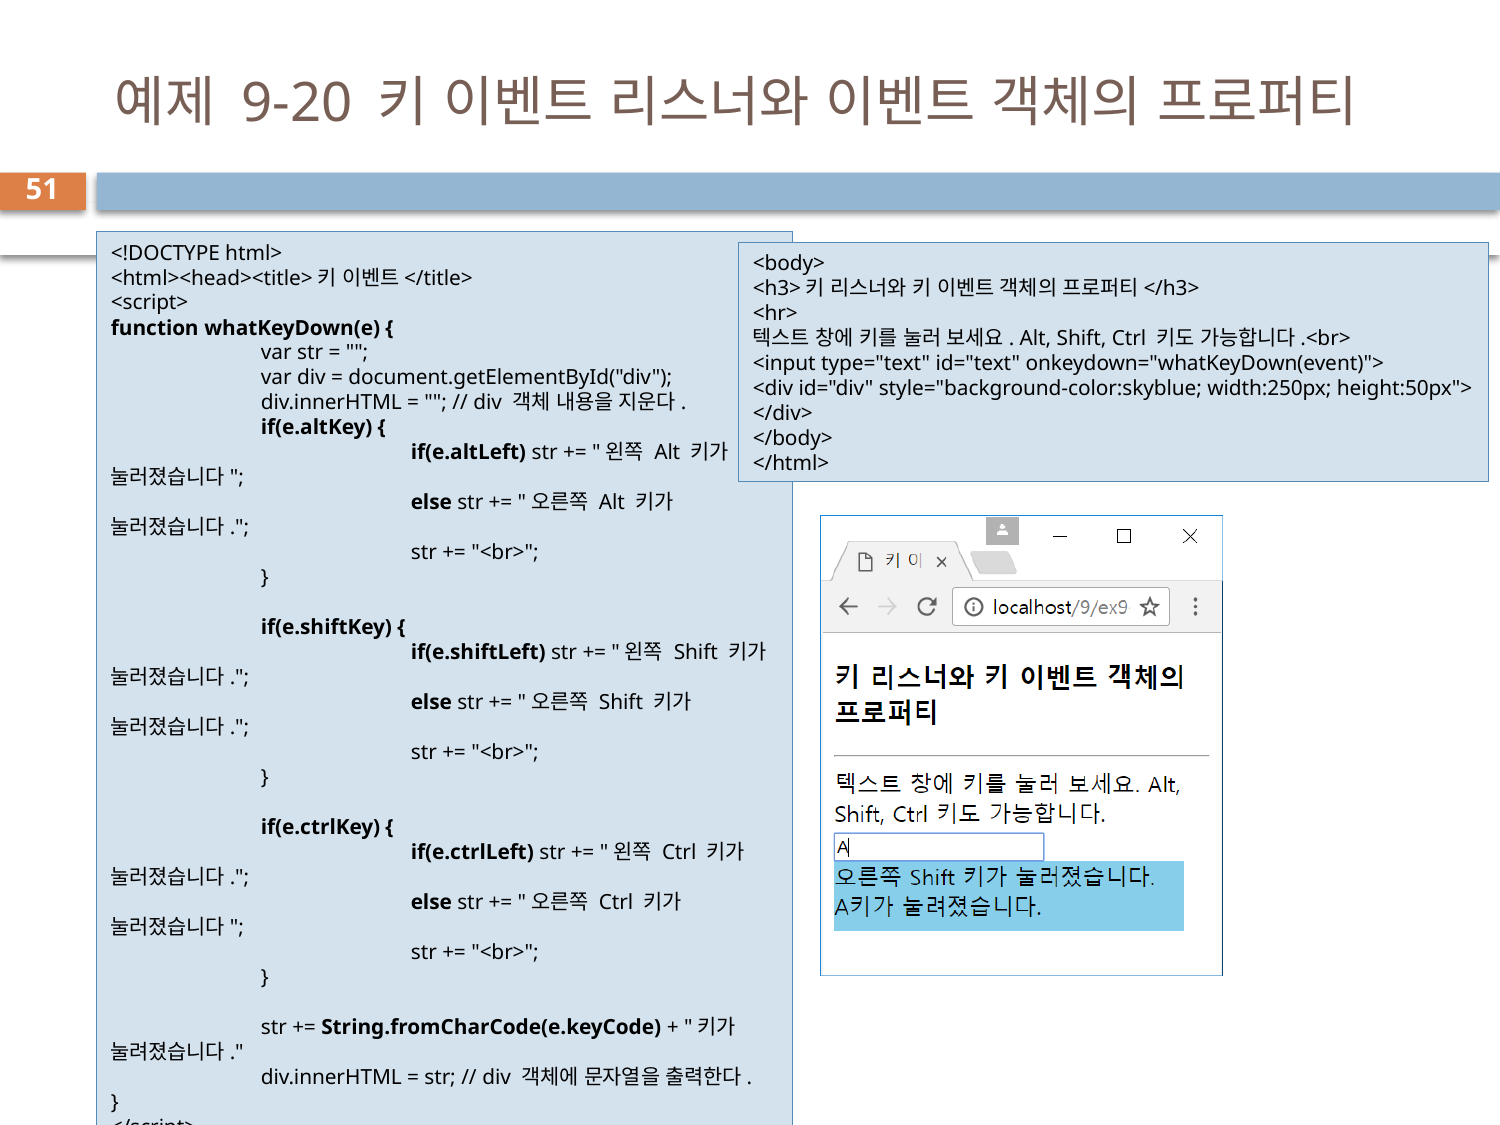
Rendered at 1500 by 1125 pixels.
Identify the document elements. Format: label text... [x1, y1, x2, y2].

text_box <!DOCTYPE html> <html><head><title>키 이벤트</title> <script> function whatKeyDown(e) { var str = ""; var div = document.getElementById("div"); div.innerHTML = ""; // div 객체 내용을 지운다. if(e.altKey) { if(e.altLeft) str += "왼쪽 Alt 키가 눌러졌습니다"; else str += "오른쪽 Alt 키가 눌러졌습니다."; str += "<br>"; } if(e.shiftKey) { if(e.shiftLeft) str += "왼쪽 Shift 키가 눌러졌습니다."; else str += "오른쪽 Shift 키가 눌러졌습니다."; str += "<br>"; } if(e.ctrlKey) { if(e.ctrlLeft) str += "왼쪽 Ctrl 키가 눌러졌습니다."; else str += "오른쪽 Ctrl 키가 눌러졌습니다"; str += "<br>"; } str += String.fromCharCode(e.keyCode) + "키가 눌려졌습니다." div.innerHTML = str; // div 객체에 문자열을 출력한다. } </script> </head> [96, 231, 793, 1125]
picture [820, 514, 1223, 977]
title 예제 9-20 키 이벤트 리스너와 이벤트 객체의 프로퍼티 [99, 37, 1438, 161]
text_box <body> <h3>키 리스너와 키 이벤트 객체의 프로퍼티</h3> <hr> 텍스트 창에 키를 눌러 보세요. Alt, Shift, Ctrl 키도 가능합니다.<br> <input type="text" id="text" onkeydown="whatKeyDown(event)"> <div id="div" style="background-color:skyblue; width:250px; height:50px"> </div> </body> </html> [738, 242, 1489, 482]
slide_number 51 [0, 170, 87, 211]
